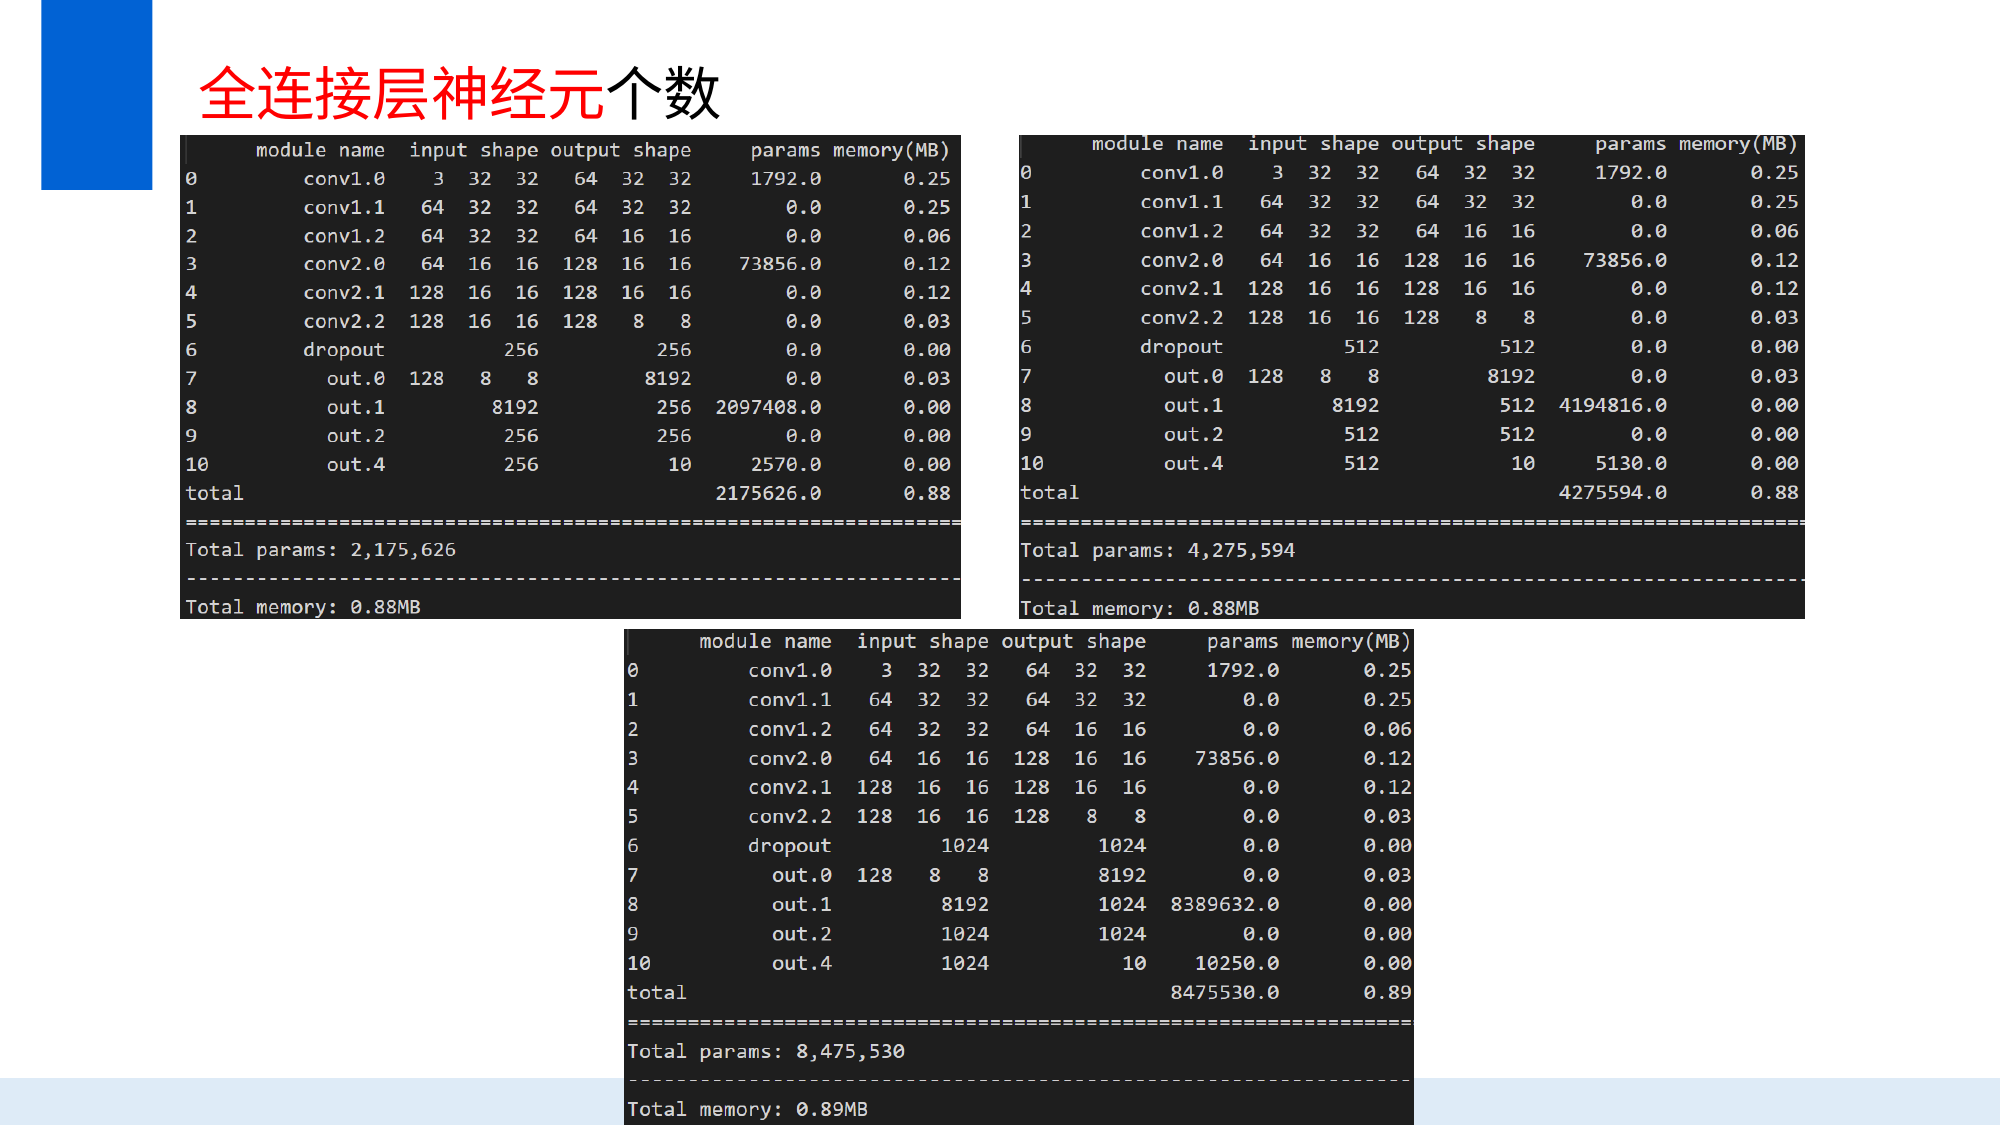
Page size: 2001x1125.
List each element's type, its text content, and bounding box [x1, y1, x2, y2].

picture [180, 135, 961, 619]
picture [624, 629, 1414, 1125]
picture [1019, 135, 1805, 619]
text_box 全连接层神经元个数 [183, 50, 738, 135]
